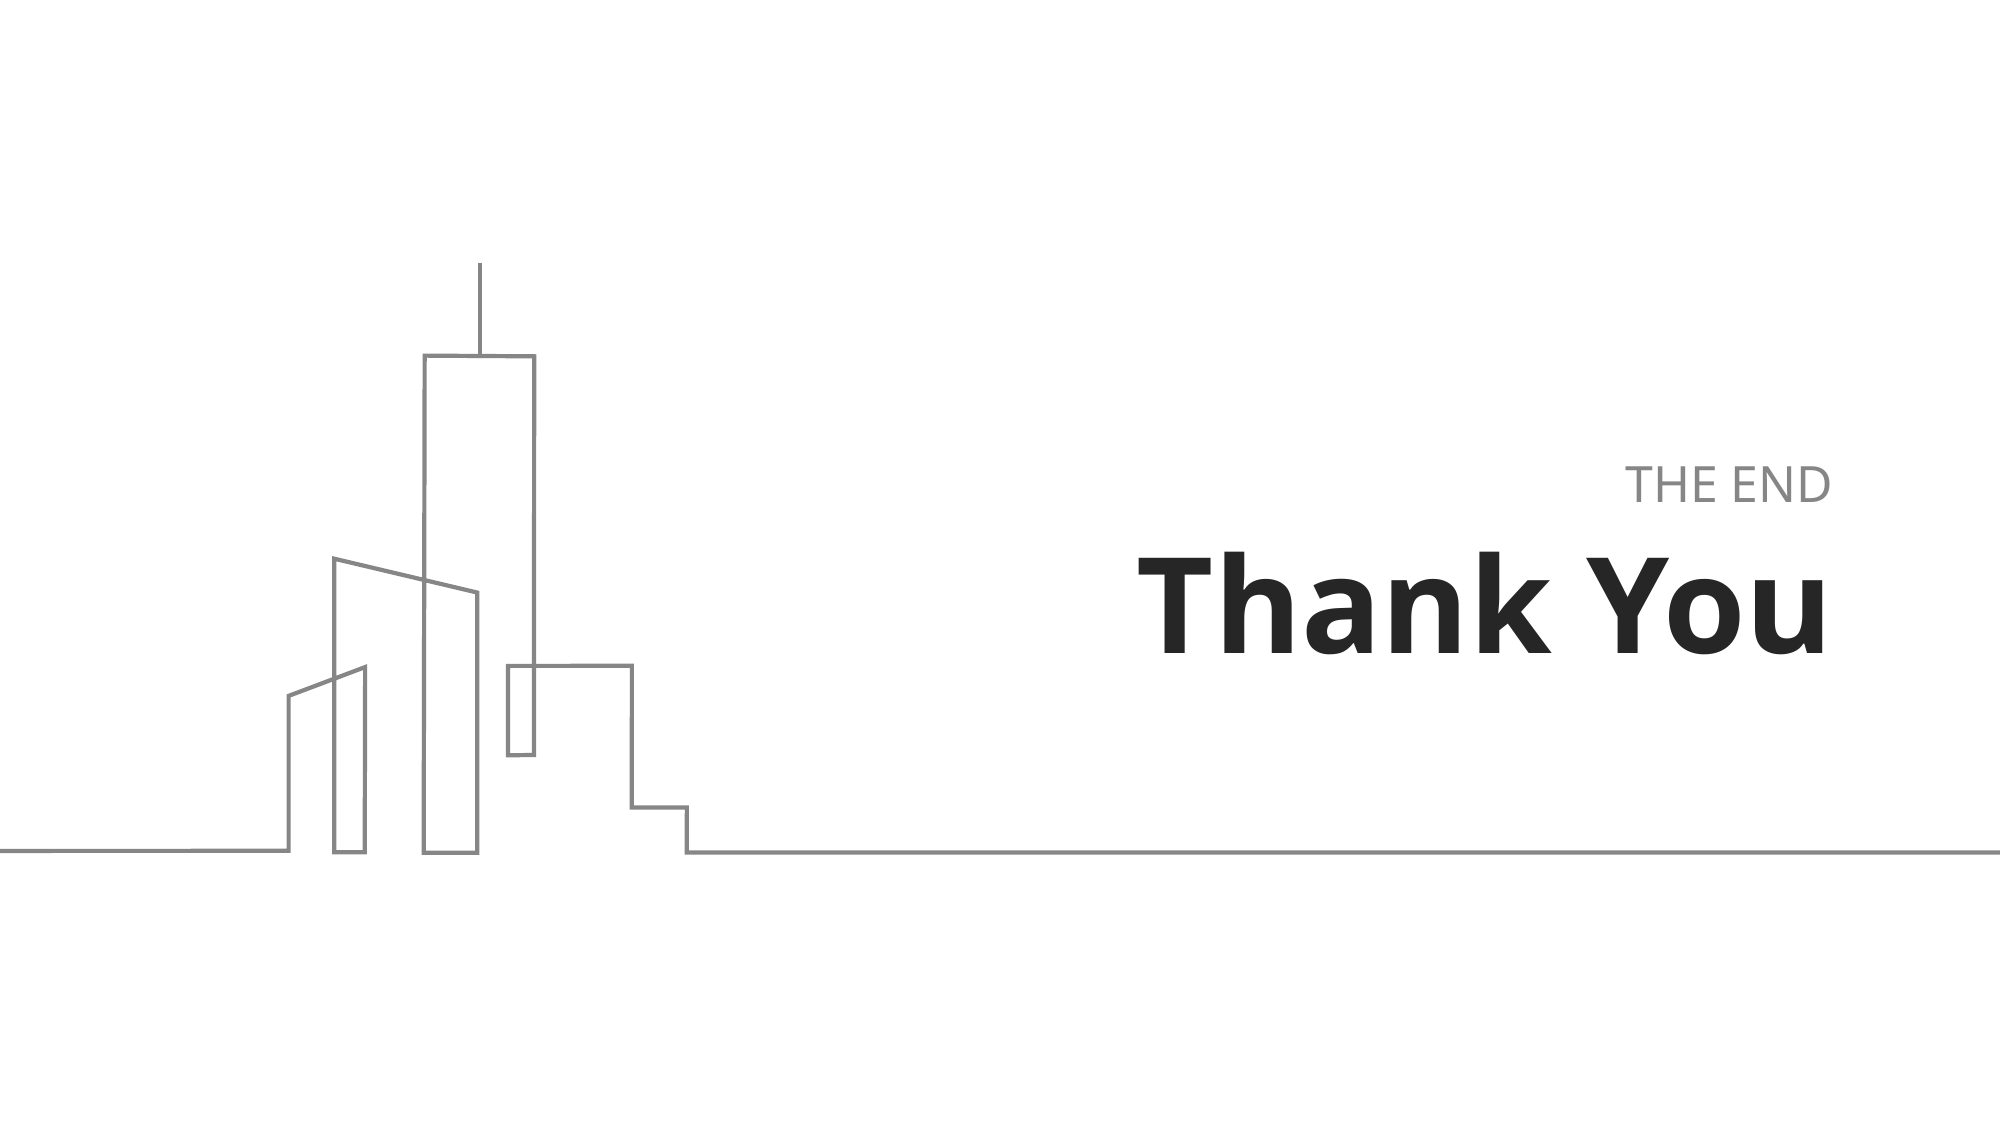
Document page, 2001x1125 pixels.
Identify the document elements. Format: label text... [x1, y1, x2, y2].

title Thank You [939, 520, 1834, 688]
list THE END [939, 437, 1834, 513]
